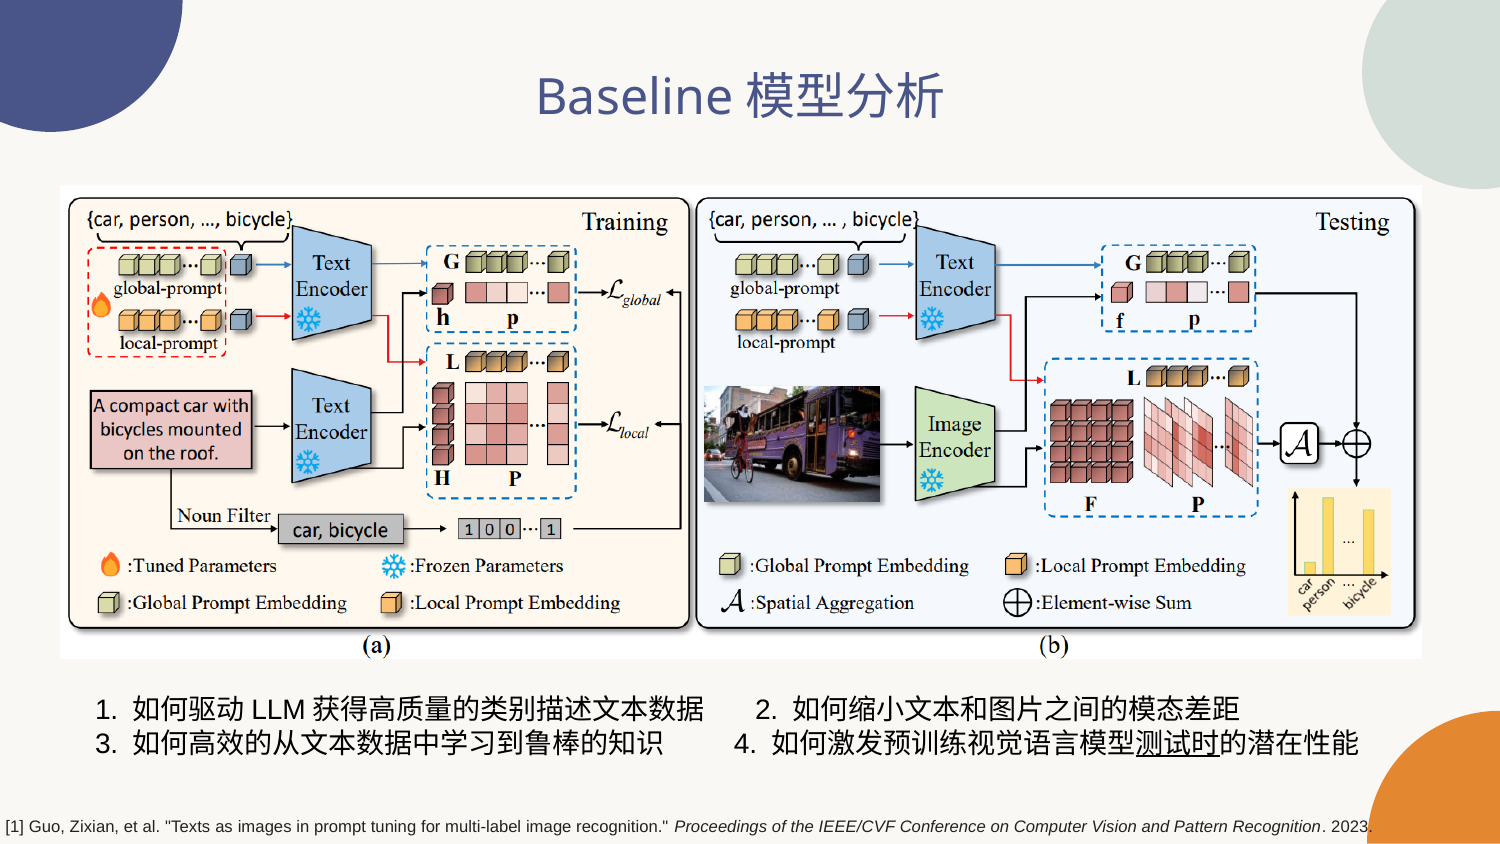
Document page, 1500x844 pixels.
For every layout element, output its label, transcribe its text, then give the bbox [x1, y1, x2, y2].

text_box [1] Guo, Zixian, et al. "Texts as images in prompt tuning for multi-label image recognition." Proceedings of the IEEE/CVF Conference on Computer Vision and Pattern Recognition. 2023. [0, 808, 1491, 844]
picture [60, 185, 1422, 659]
text_box Baseline模型分析 [301, 57, 1180, 132]
text_box 1. 如何驱动LLM获得高质量的类别描述文本数据 2. 如何缩小文本和图片之间的模态差距 3. 如何高效的从文本数据中学习到鲁棒的知识 4. 如何激发预训练视觉语言模型测试时的潜在性能 [80, 683, 1402, 767]
